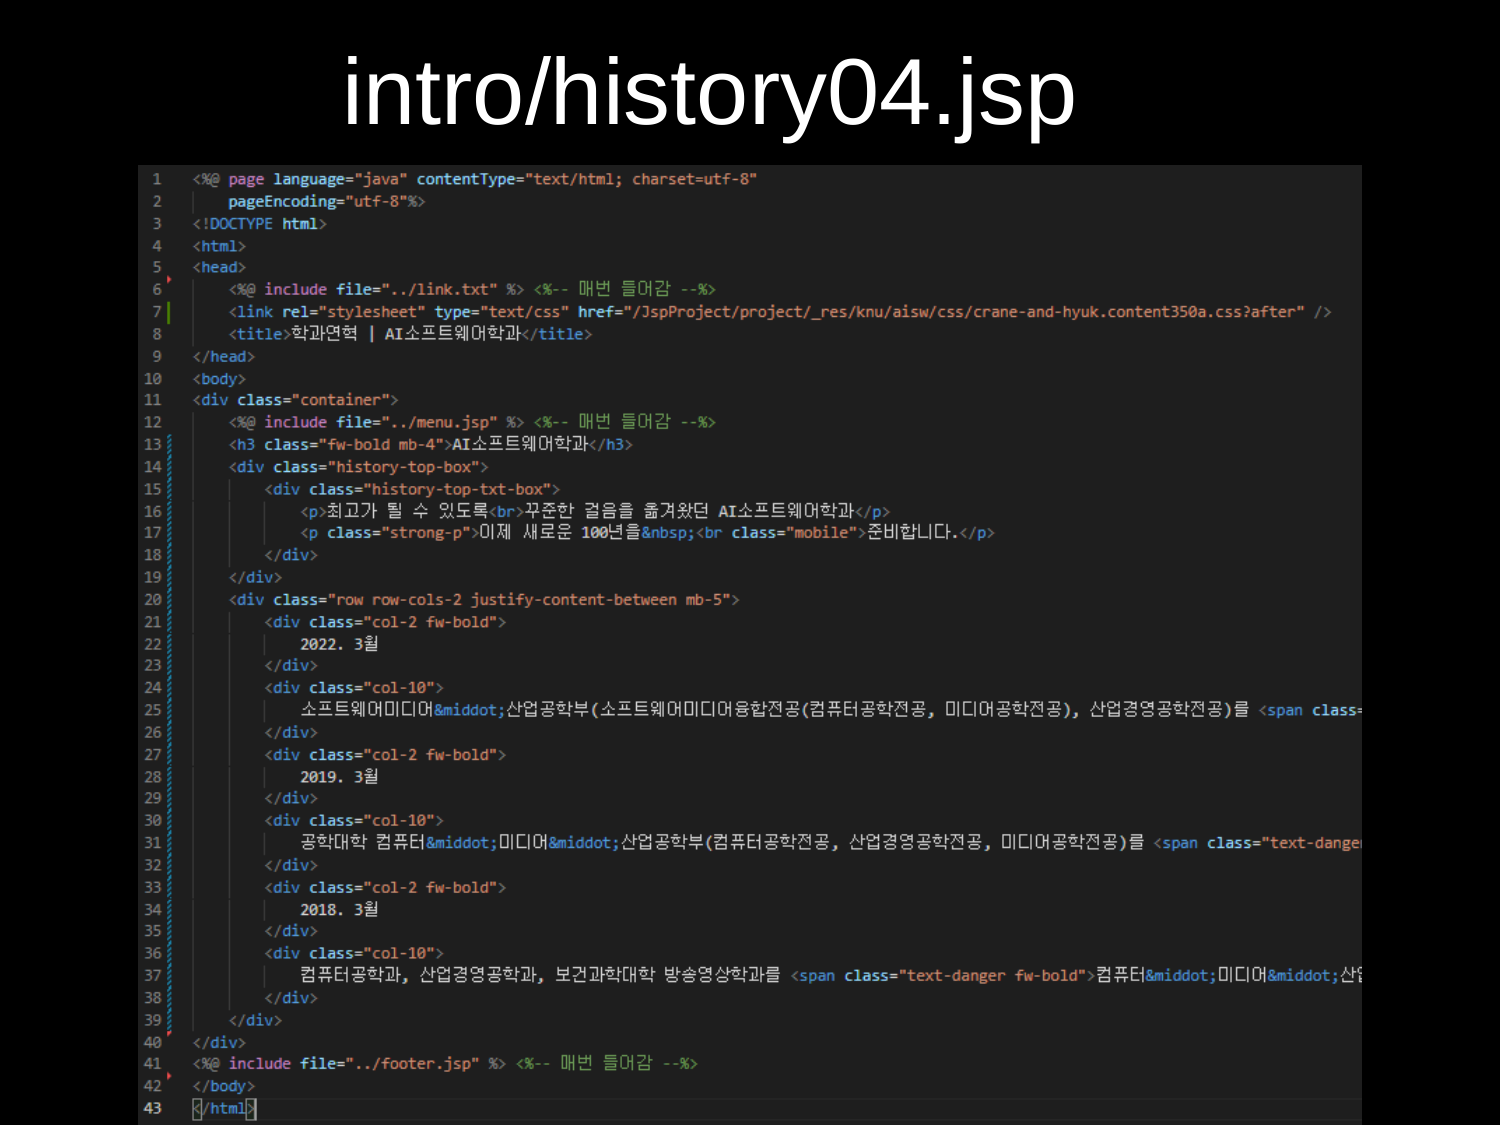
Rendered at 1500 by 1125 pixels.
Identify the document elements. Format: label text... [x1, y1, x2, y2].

text_box intro/history04.jsp [306, 22, 1115, 151]
picture [138, 165, 1362, 1125]
